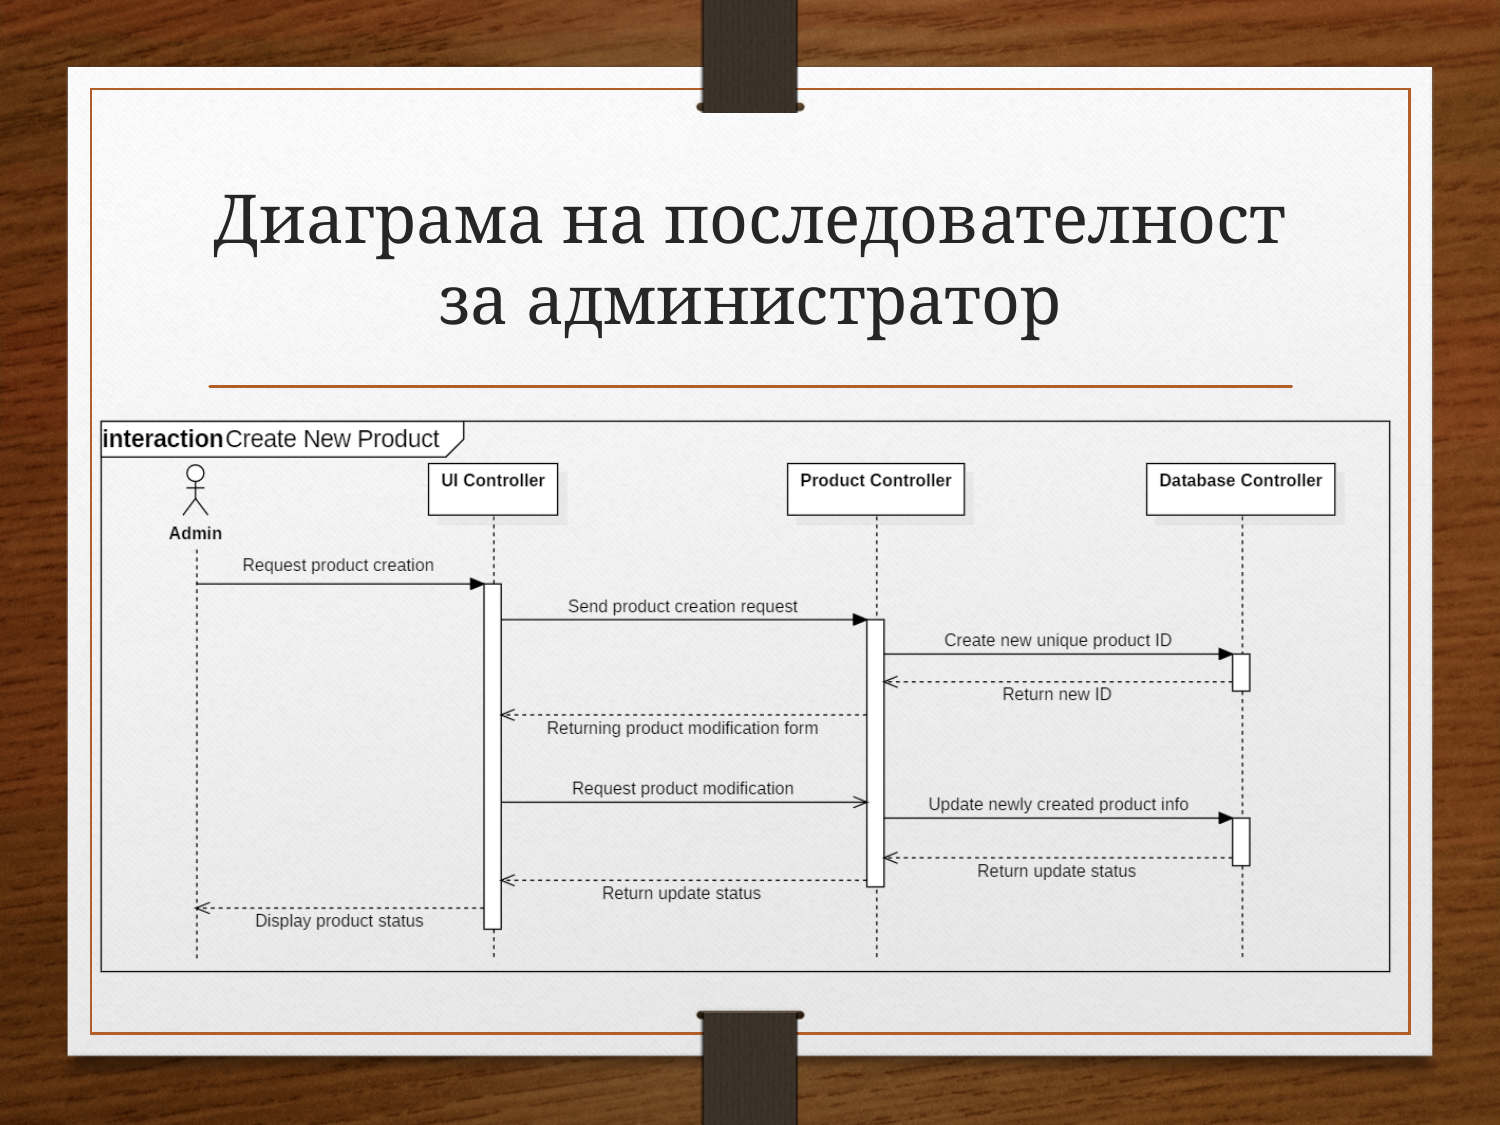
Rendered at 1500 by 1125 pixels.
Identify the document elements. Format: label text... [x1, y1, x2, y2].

picture [0, 0, 1500, 1125]
title Диаграма на последователност за администратор [193, 150, 1309, 365]
